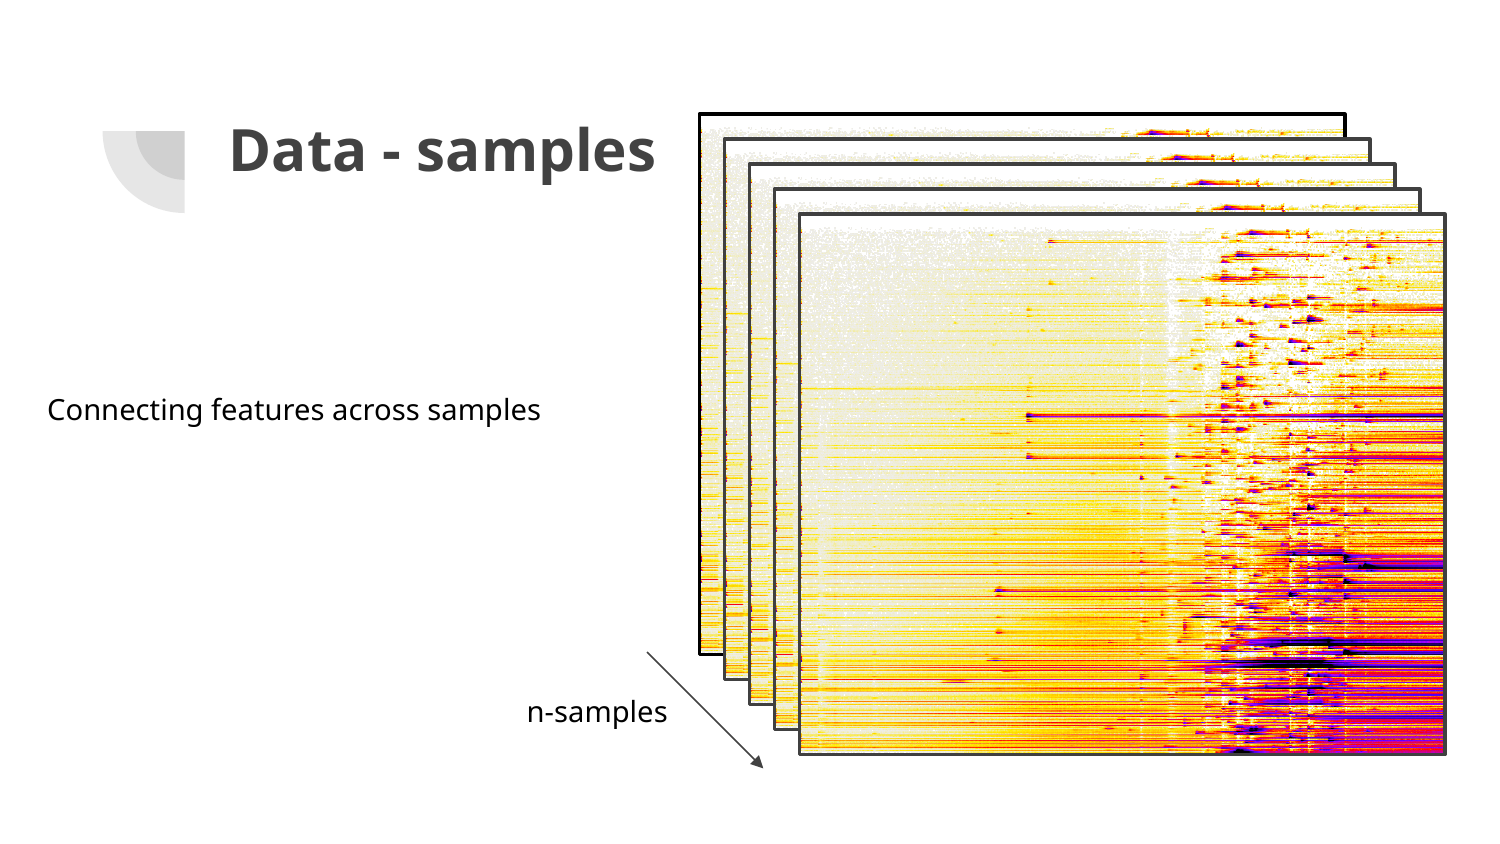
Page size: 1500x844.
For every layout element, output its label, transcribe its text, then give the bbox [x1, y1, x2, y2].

text_box n-samples [511, 678, 641, 744]
title Data - samples [213, 98, 764, 263]
picture [700, 115, 1444, 754]
text_box Connecting features across samples [32, 376, 557, 442]
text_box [646, 651, 764, 769]
